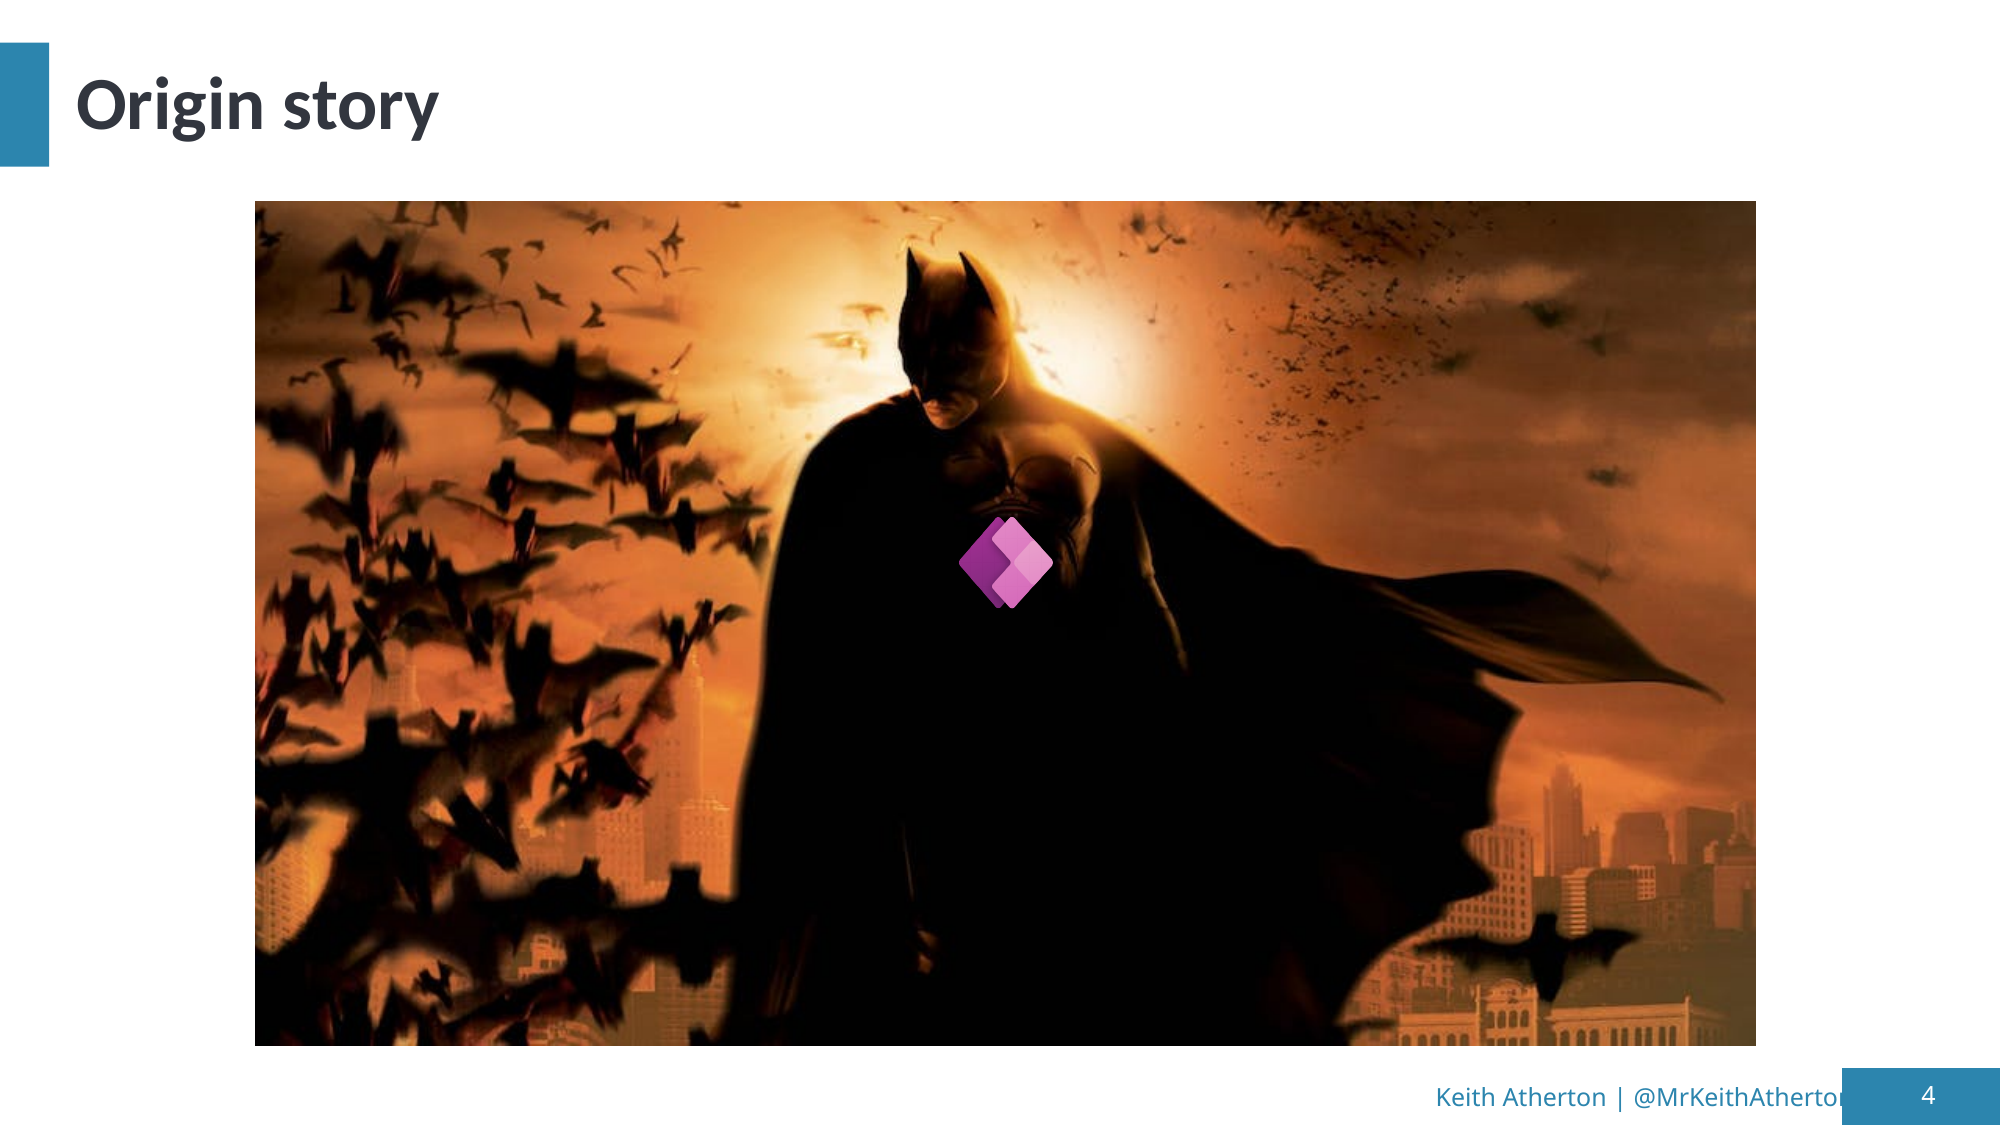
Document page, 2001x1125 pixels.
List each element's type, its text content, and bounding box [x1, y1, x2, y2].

title Origin story [60, 42, 1951, 168]
slide_number 4 [1889, 1079, 1951, 1114]
picture [255, 201, 1756, 1046]
text_box Keith Atherton | @MrKeithAtherton [1420, 1073, 1870, 1119]
